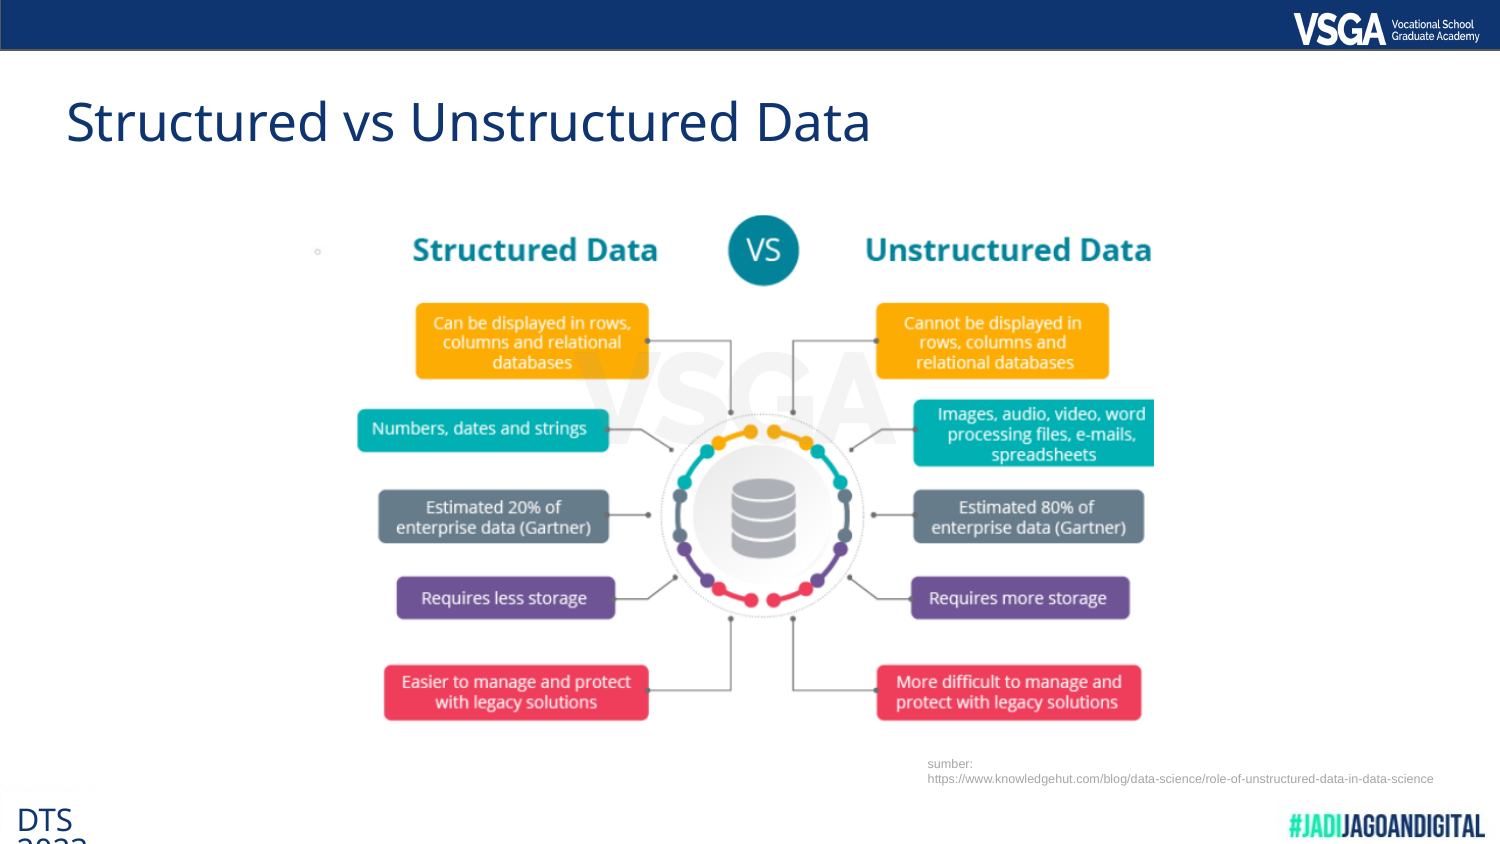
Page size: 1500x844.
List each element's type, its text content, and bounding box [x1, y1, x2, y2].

text_box DTS 2023 [1, 792, 128, 844]
text_box sumber: https://www.knowledgehut.com/blog/data-science/role-of-unstructured-data-in-data-science [912, 748, 1449, 794]
picture [0, 0, 1500, 844]
title Structured vs Unstructured Data [51, 72, 1449, 167]
